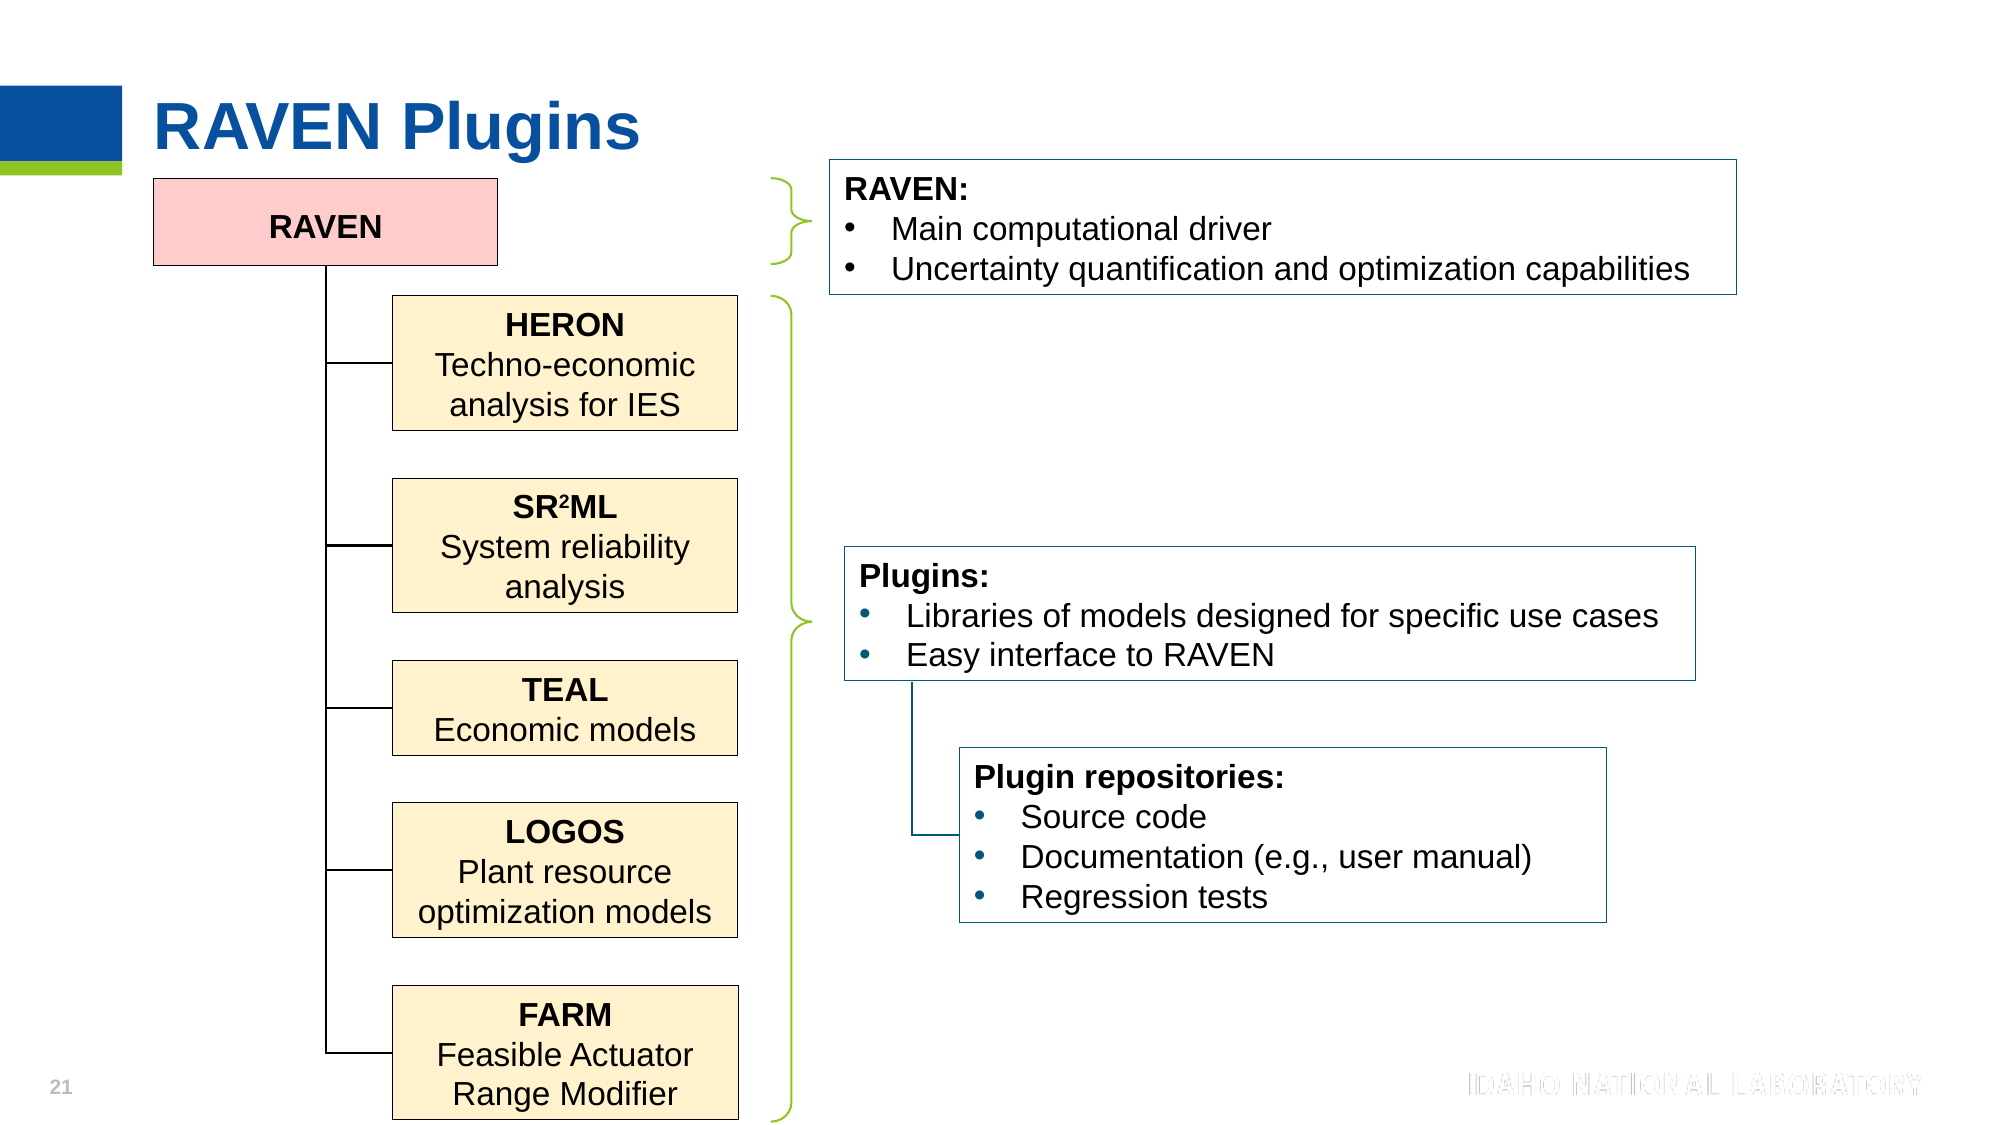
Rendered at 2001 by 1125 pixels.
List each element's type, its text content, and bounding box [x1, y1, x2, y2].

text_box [137, 454, 581, 521]
text_box FARM Feasible Actuator Range Modifier [392, 985, 739, 1120]
text_box [770, 295, 813, 1123]
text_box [56, 535, 662, 603]
text_box SR2ML System reliability analysis [392, 478, 738, 613]
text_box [219, 373, 500, 440]
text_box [310, 281, 408, 349]
text_box Plugin repositories: Source code Documentation (e.g., user manual) Regression tests [959, 747, 1607, 923]
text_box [858, 735, 1013, 783]
text_box HERON Techno-economic analysis for IES [392, 295, 738, 431]
text_box [770, 177, 812, 265]
text_box Plugins: Libraries of models designed for specific use cases Easy interface to RAVEN [844, 546, 1696, 681]
title RAVEN Plugins [153, 91, 1863, 174]
text_box RAVEN: Main computational driver Uncertainty quantification and optimization capabilities [829, 159, 1737, 295]
text_box RAVEN [153, 178, 498, 266]
slide_number 21 [25, 1065, 97, 1125]
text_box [0, 626, 753, 694]
text_box TEAL Economic models [392, 694, 738, 756]
text_box LOGOS Plant resource optimization models [392, 802, 738, 938]
